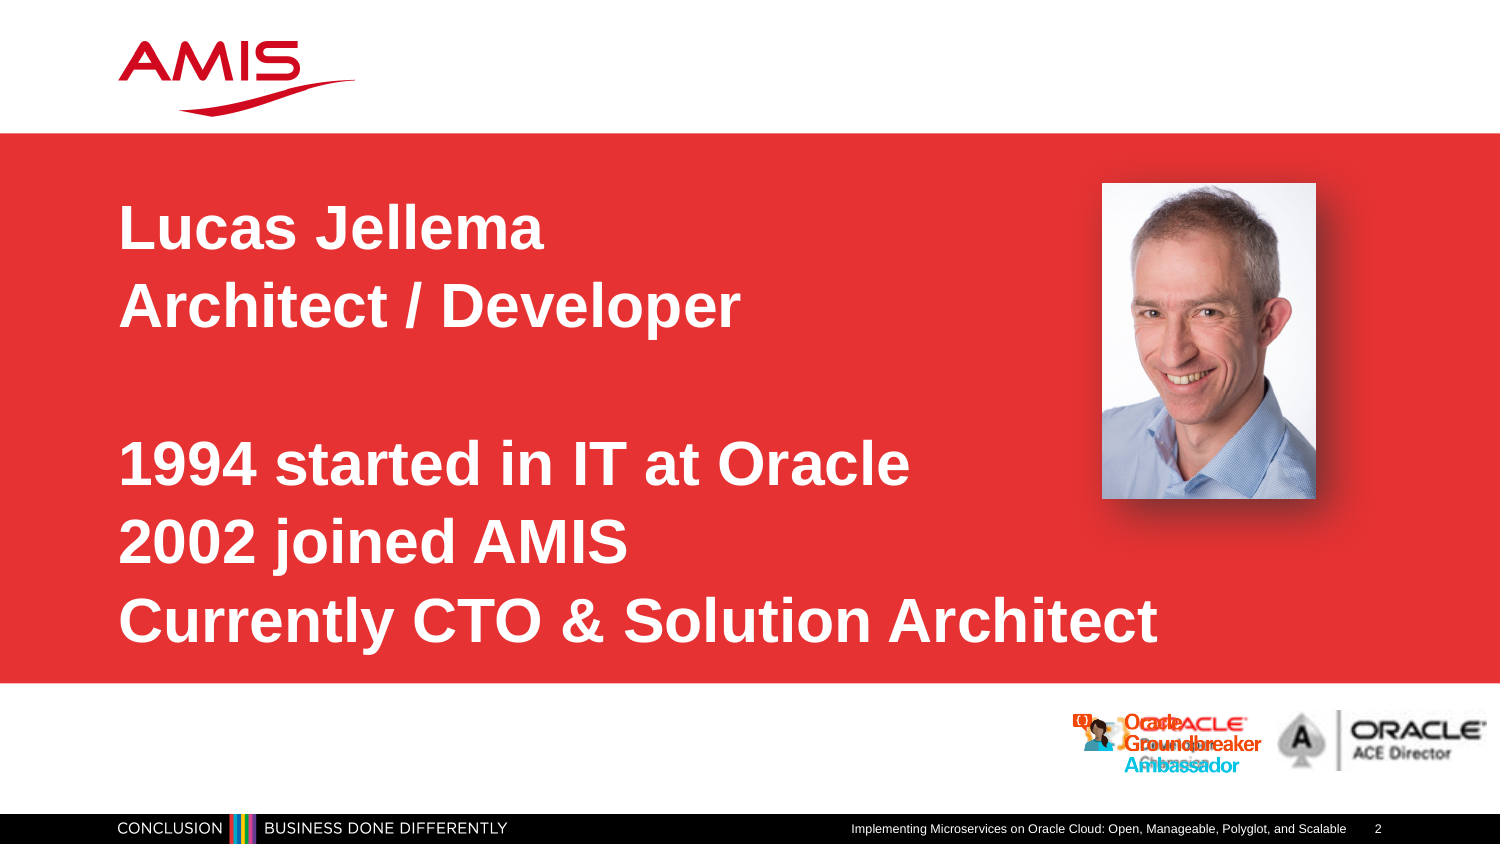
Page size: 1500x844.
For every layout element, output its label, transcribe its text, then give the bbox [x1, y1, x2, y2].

footer Implementing Microservices on Oracle Cloud: Open, Manageable, Polyglot, and Scalable [814, 820, 1347, 839]
picture [239, 814, 1500, 844]
picture [1057, 698, 1487, 788]
title Lucas Jellema Architect / Developer 1994 started in IT at Oracle 2002 joined AMIS Currently CTO & Solution Architect [118, 183, 1382, 597]
picture [106, 17, 579, 125]
picture [0, 814, 236, 844]
slide_number 2 [1358, 820, 1382, 839]
picture [1102, 182, 1316, 499]
text_box Workflow & Task Metrics [1094, 183, 1354, 538]
